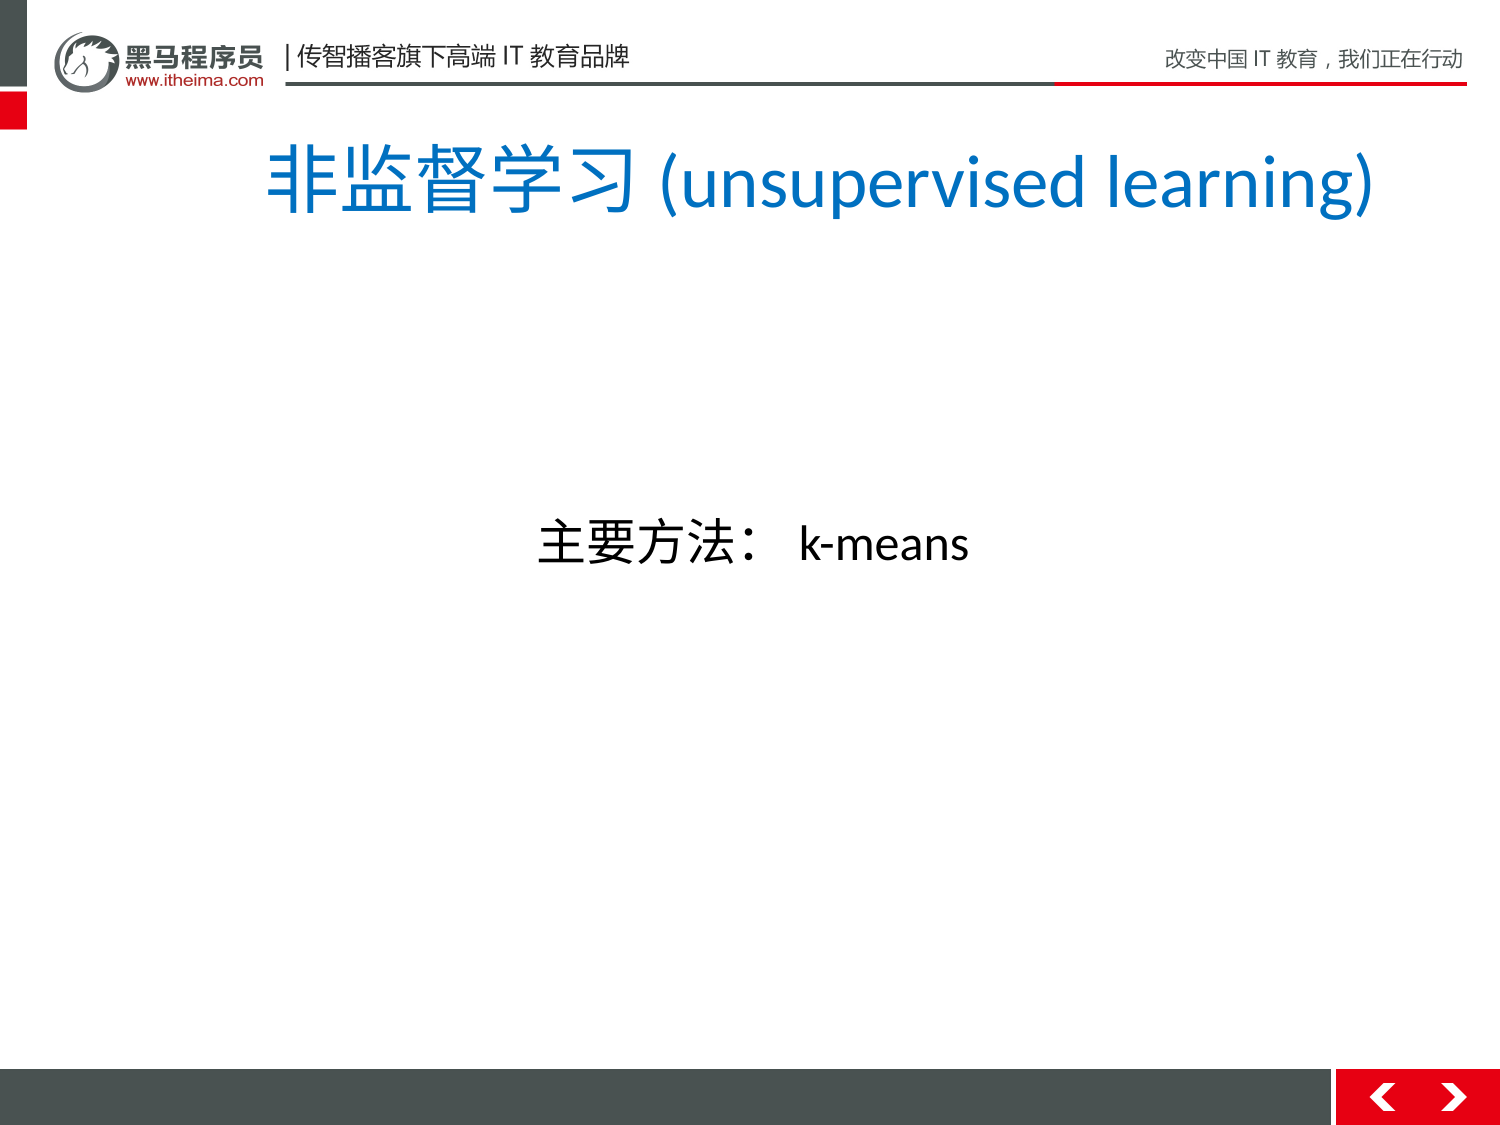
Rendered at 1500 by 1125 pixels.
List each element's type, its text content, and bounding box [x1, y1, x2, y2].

text_box 非监督学习(unsupervised learning) [249, 125, 1392, 231]
picture [0, 0, 1500, 1125]
text_box 主要方法：k-means [522, 503, 985, 579]
